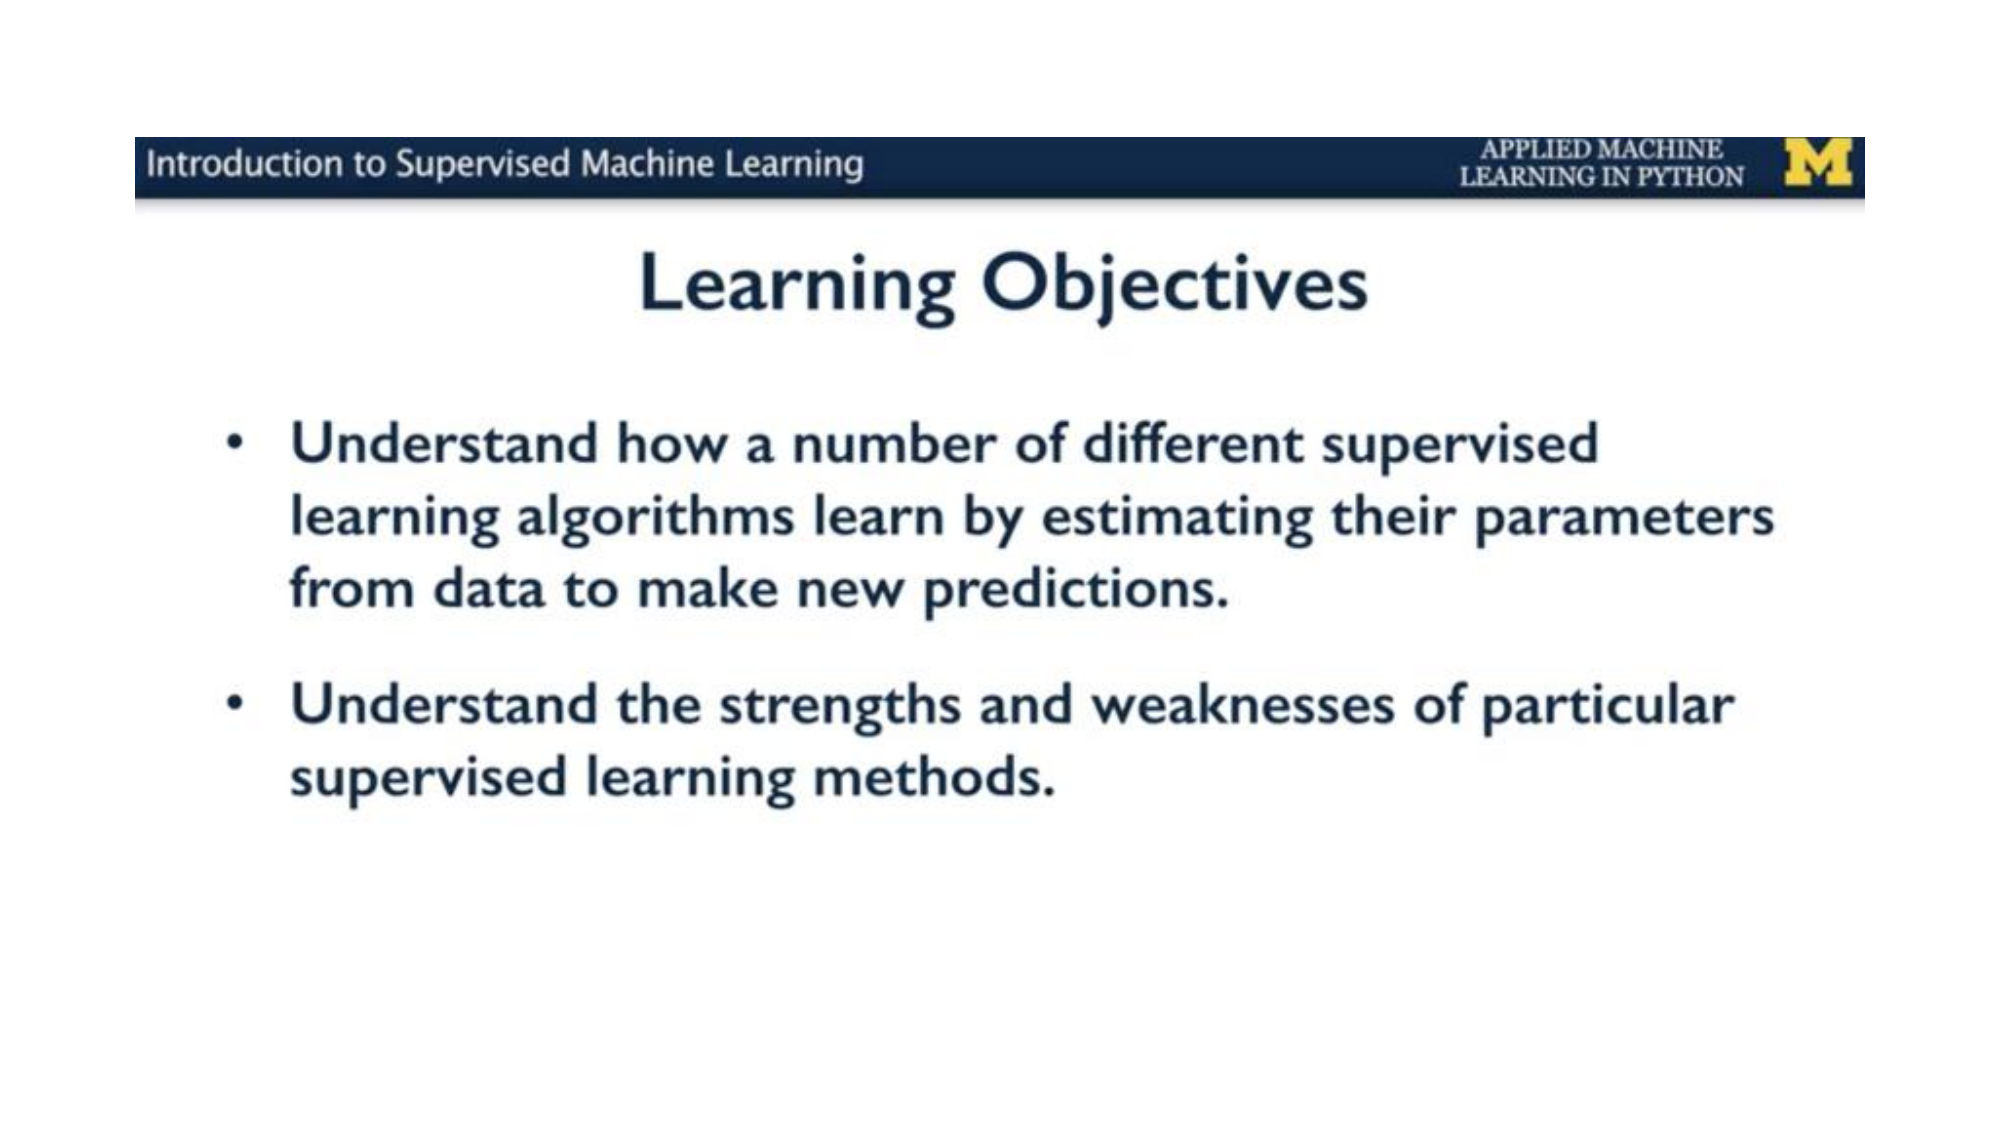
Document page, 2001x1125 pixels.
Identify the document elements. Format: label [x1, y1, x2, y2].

picture [135, 137, 1865, 988]
